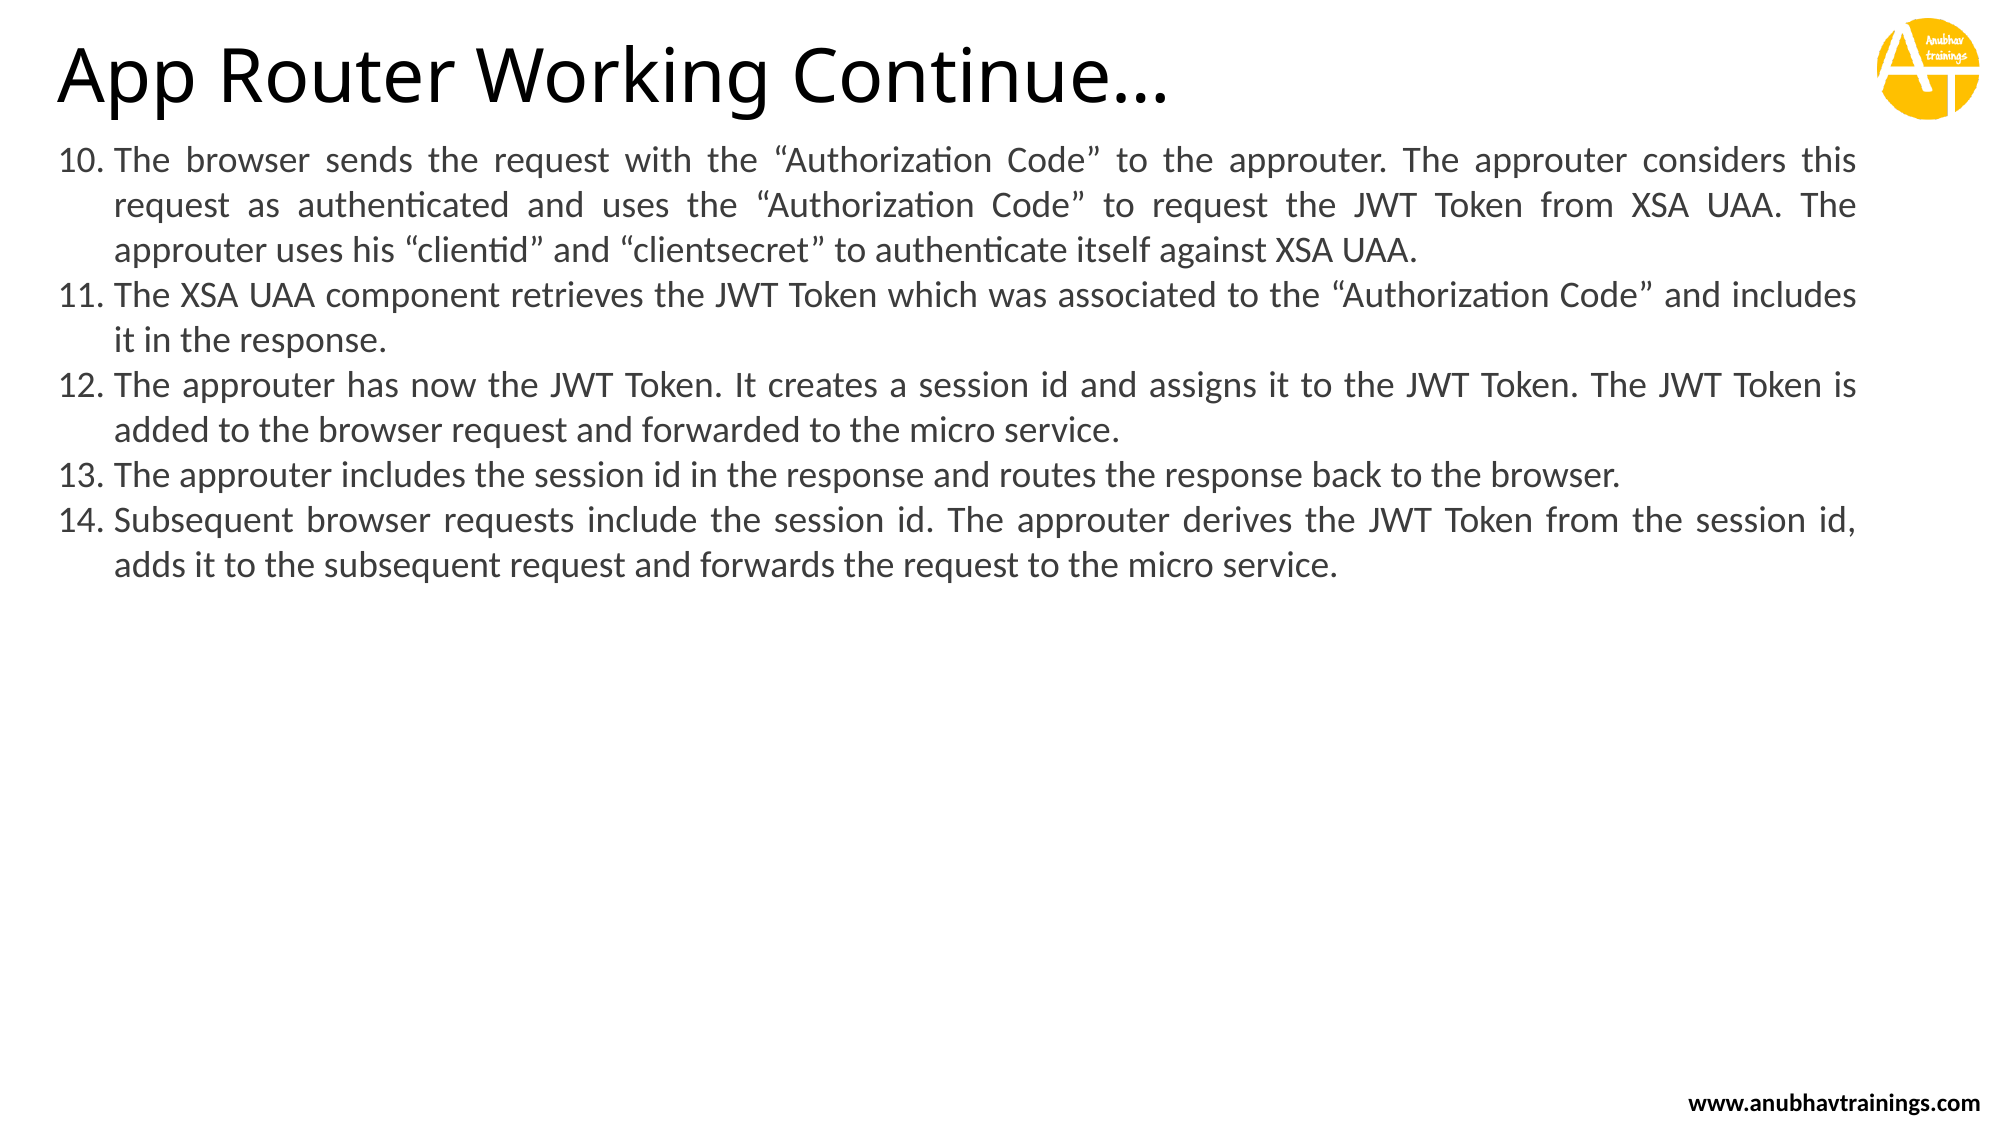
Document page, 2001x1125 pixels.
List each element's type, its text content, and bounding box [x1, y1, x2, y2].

footer www.anubhavtrainings.com [1669, 1089, 2000, 1114]
text_box The browser sends the request with the “Authorization Code” to the approuter. The approuter considers this request as authenticated and uses the “Authorization Code” to request the JWT Token from XSA UAA. The approuter uses his “clientid” and “clientsecret” to authenticate itself against XSA UAA. The XSA UAA component retrieves the JWT Token which was associated to the “Authorization Code” and includes it in the response. The approuter has now the JWT Token. It creates a session id and assigns it to the JWT Token. The JWT Token is added to the browser request and forwarded to the micro service. The approuter includes the session id in the response and routes the response back to the browser. Subsequent browser requests include the session id. The approuter derives the JWT Token from the session id, adds it to the subsequent request and forwards the request to the micro service. [42, 127, 1874, 593]
picture [1866, 11, 1985, 128]
text_box App Router Working Continue… [42, 30, 1866, 127]
